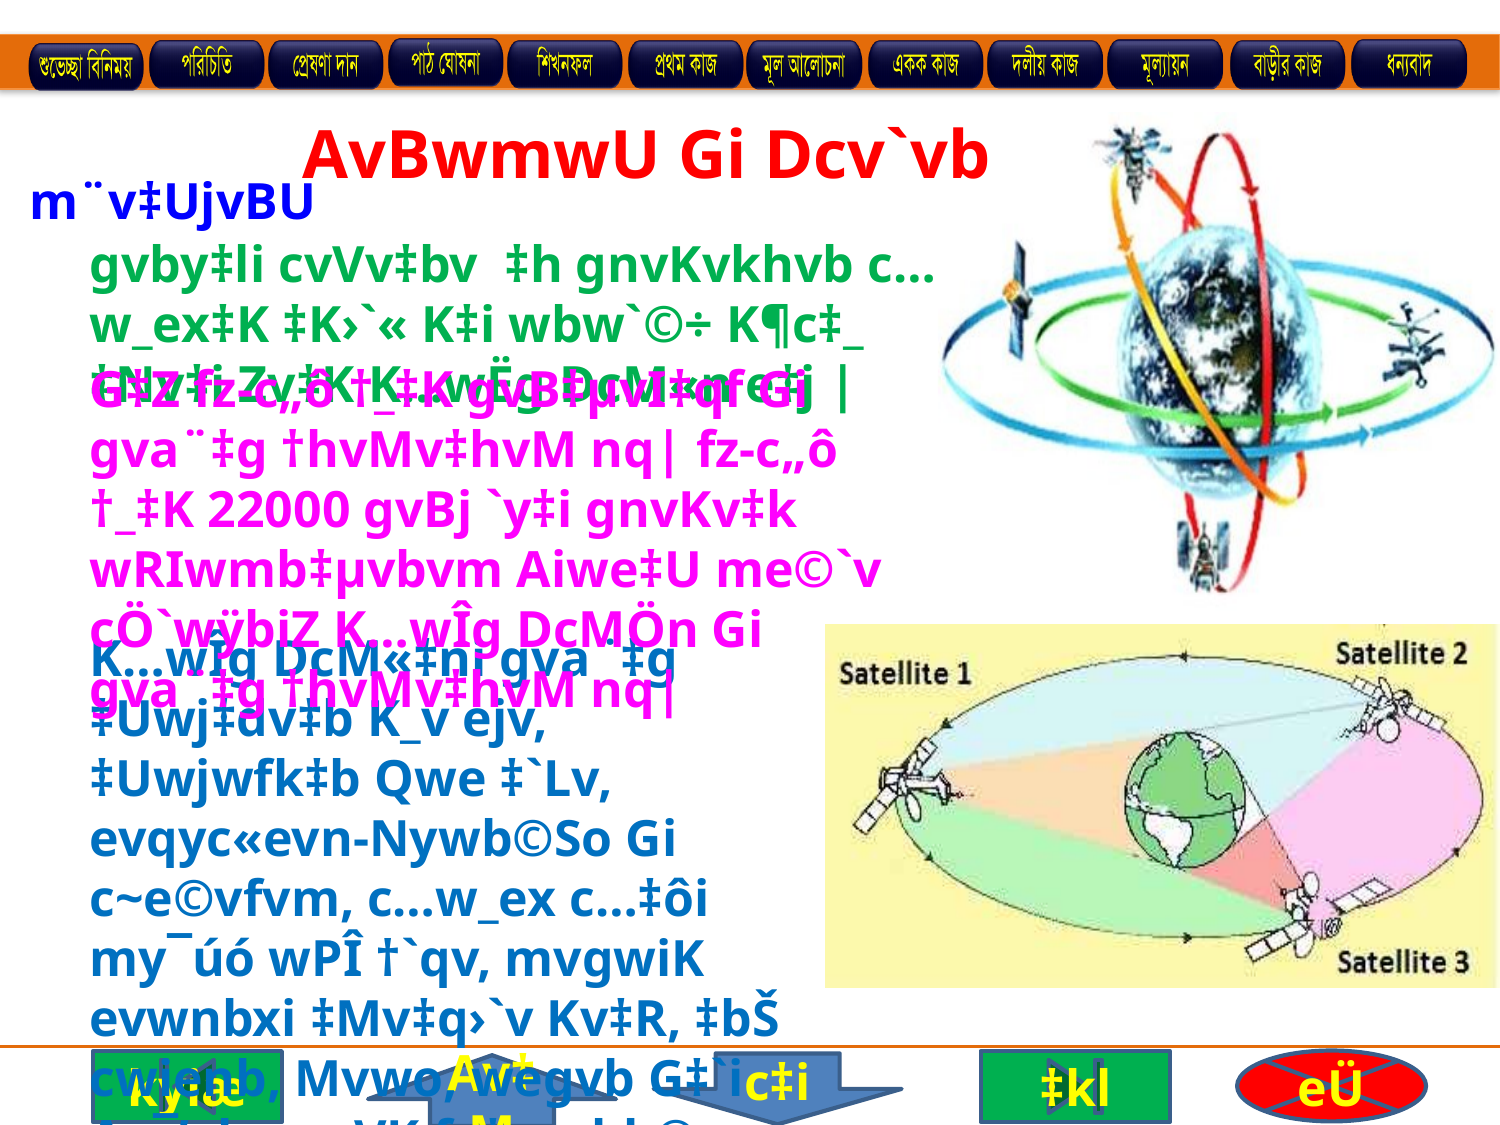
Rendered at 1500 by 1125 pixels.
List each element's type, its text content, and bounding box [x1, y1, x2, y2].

picture [506, 28, 623, 101]
text_box G‡Z fz-c„ô †_‡K gvB‡µvI‡qf Gi gva¨‡g †hvMv‡hvM nq| fz-c„ô †_‡K 22000 gvBj `y‡i gnvKv‡k wRIwmb‡µvbvm Aiwe‡U me©`v cÖ`wÿbiZ K…wÎg DcMÖn Gi gva¨‡g †hvMv‡hvM nq| [74, 349, 900, 725]
picture [1106, 27, 1224, 99]
picture [745, 28, 864, 97]
text_box gvby‡li cvVv‡bv ‡h gnvKvkhvb c…w_ex‡K ‡K›`« K‡i wbw`©÷ K¶c‡_ ‡Nv‡i Zv‡K K…wËg DcM«n e‡j | [74, 224, 932, 420]
picture [627, 28, 744, 100]
picture [937, 112, 1500, 613]
picture [267, 28, 384, 101]
text_box m¨v‡UjvBU [15, 161, 331, 237]
picture [387, 26, 504, 93]
picture [1229, 28, 1346, 100]
picture [824, 624, 1500, 988]
picture [867, 28, 984, 96]
text_box AvBwmwU Gi Dcv`vb [287, 103, 1006, 199]
picture [27, 29, 265, 103]
picture [1350, 27, 1468, 94]
text_box K…wÎg DcM«‡ni gva¨‡g ‡Uwj‡dv‡b K_v ejv, ‡Uwjwfk‡b Qwe ‡`Lv, evqyc«evn-Nywb©So Gi c~e©vfvm, c…w_ex c…‡ôi my¯úó wPÎ †`qv, mvgwiK evwnbxi ‡Mv‡q›`v Kv‡R, ‡bŠ cwienb, Mvwo, wegvb G‡`i Ae¯’vb mwVK fv‡e wbb©q Kiv hvq| [75, 725, 800, 1125]
picture [986, 28, 1104, 97]
